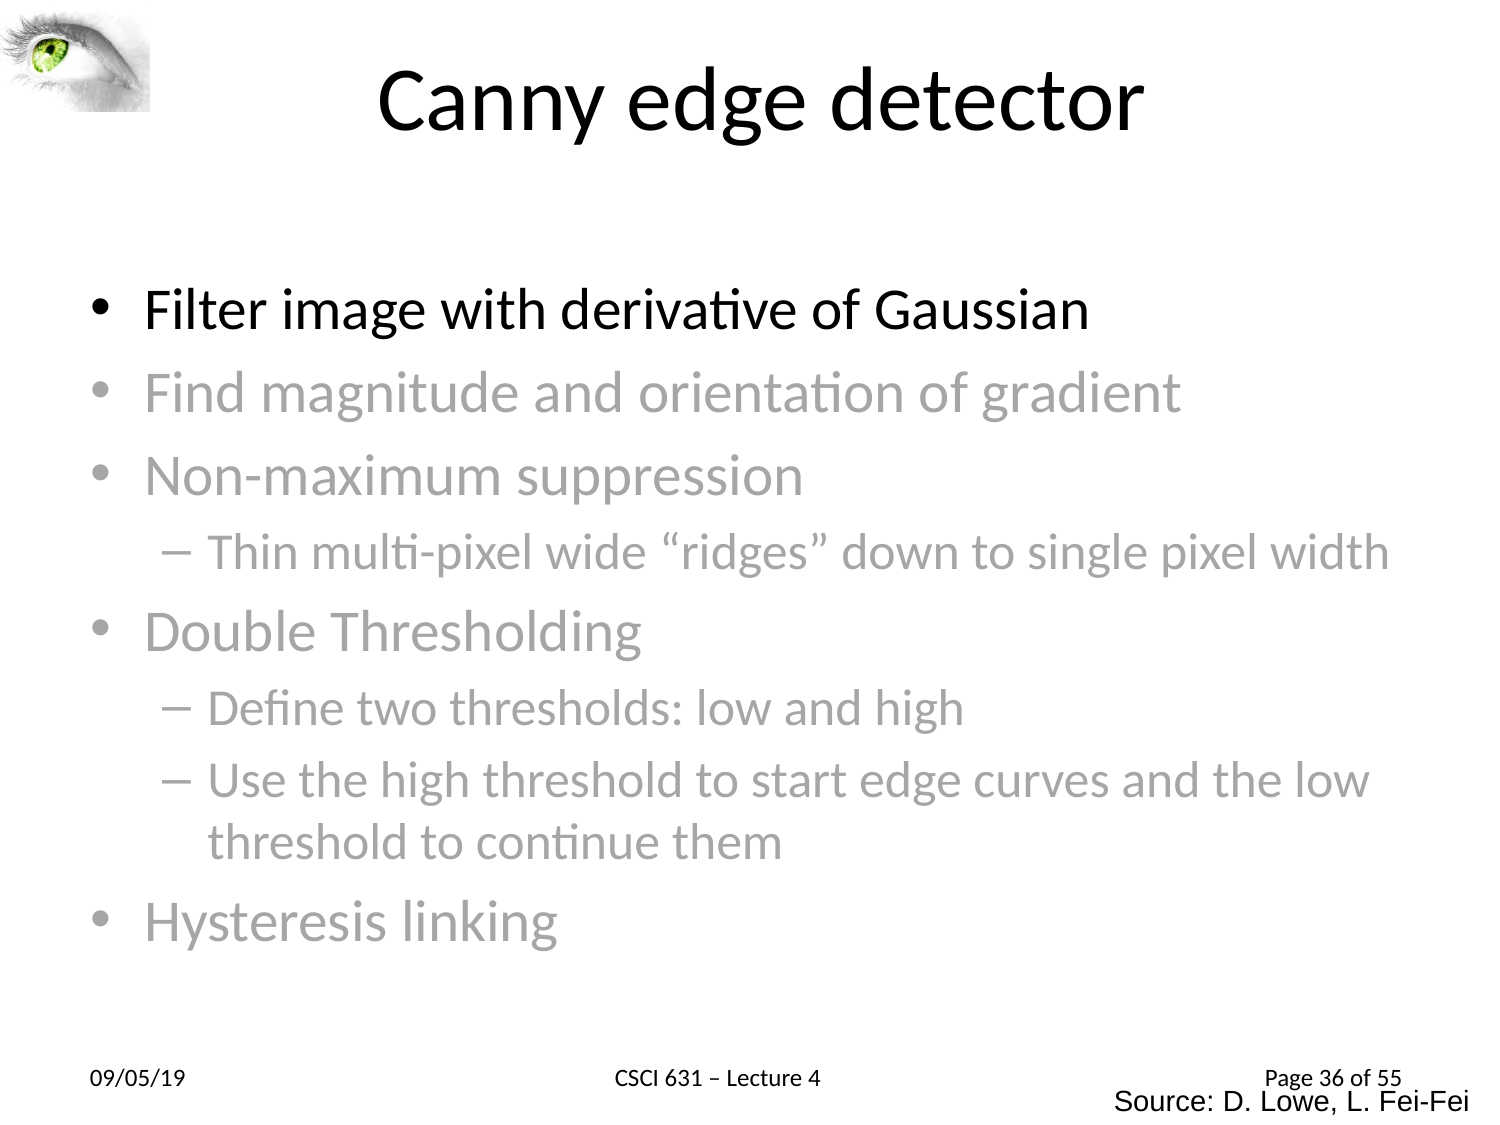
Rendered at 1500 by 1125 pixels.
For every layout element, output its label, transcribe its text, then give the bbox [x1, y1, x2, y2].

picture [0, 0, 87, 112]
list Filter image with derivative of Gaussian Find magnitude and orientation of gradient Non-maximum suppression Thin multi-pixel wide “ridges” down to single pixel width Double Thresholding Deﬁne two thresholds: low and high Use the high threshold to start edge curves and the low threshold to continue them Hysteresis linking [75, 262, 1425, 1005]
title Canny edge detector [87, 0, 1438, 188]
text_box Source: D. Lowe, L. Fei-Fei [1099, 1074, 1486, 1125]
